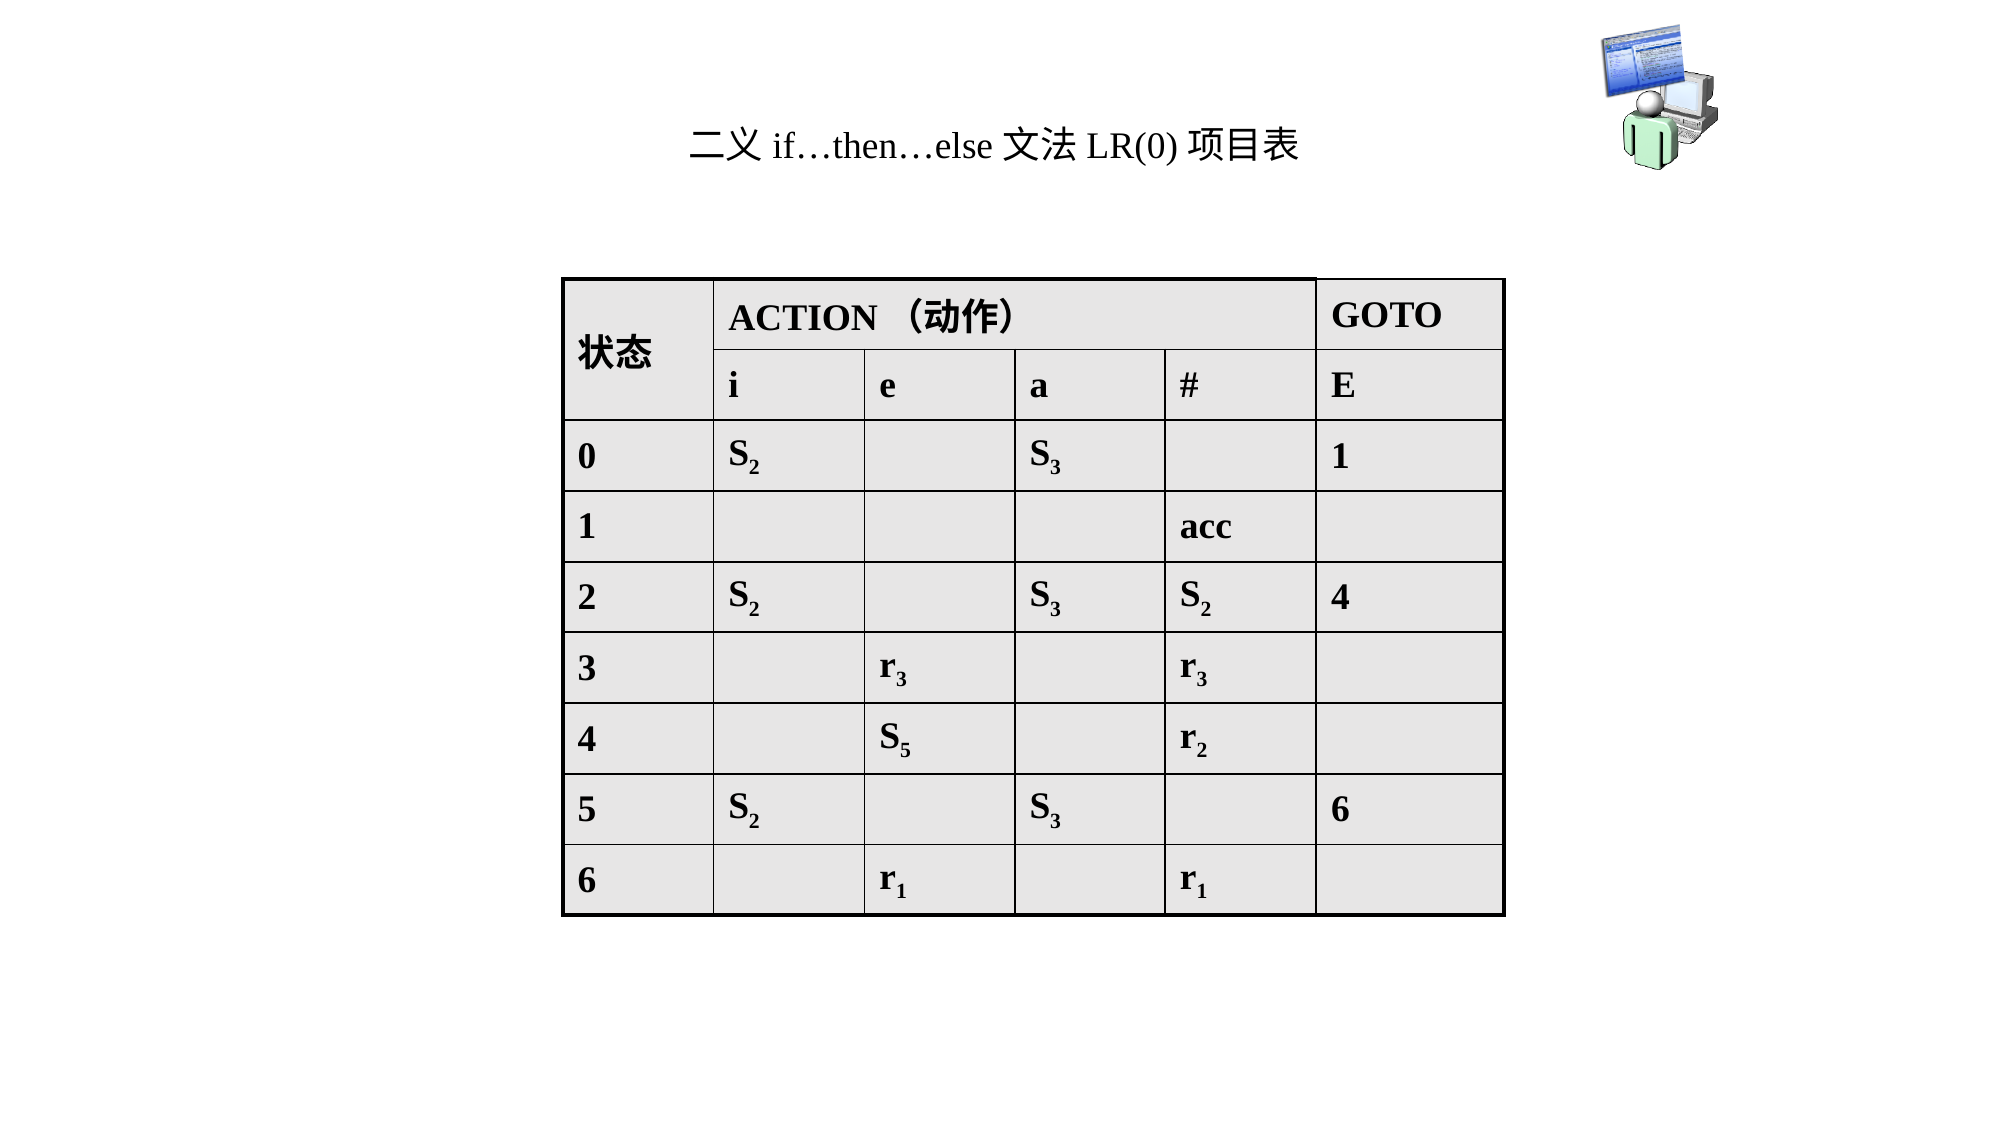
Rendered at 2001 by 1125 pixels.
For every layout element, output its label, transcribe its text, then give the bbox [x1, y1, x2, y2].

table_header ACTION（动作） [714, 281, 1315, 349]
table_cell r3 [865, 633, 1014, 702]
table_cell [1166, 421, 1315, 490]
table_cell S2 [714, 563, 864, 631]
table_cell r3 [1166, 633, 1315, 702]
table_cell [1317, 633, 1502, 702]
table_cell 3 [565, 633, 713, 702]
table_header 状态 [565, 281, 713, 419]
table_cell S3 [1016, 421, 1164, 490]
table_cell S2 [714, 775, 864, 844]
table_cell 1 [1317, 421, 1502, 490]
table_cell 4 [565, 704, 713, 773]
table_cell E [1317, 350, 1502, 419]
table_cell S3 [1016, 563, 1164, 631]
table_cell a [1016, 350, 1164, 419]
table_cell 4 [1317, 563, 1502, 631]
table_cell e [865, 350, 1014, 419]
table_cell [1016, 633, 1164, 702]
table_cell [865, 421, 1014, 490]
table_cell [1317, 704, 1502, 773]
table_cell [714, 633, 864, 702]
table_cell 1 [565, 492, 713, 561]
table_cell acc [1166, 492, 1315, 561]
table_cell r2 [1166, 704, 1315, 773]
table_cell S2 [1166, 563, 1315, 631]
table_header GOTO [1317, 280, 1502, 349]
table_cell i [714, 350, 864, 419]
text_box 二义if…then…else文法LR(0)项目表 [574, 113, 1414, 174]
table_cell S5 [865, 704, 1014, 773]
table_cell [1166, 775, 1315, 844]
table_cell [865, 775, 1014, 844]
table_cell [1317, 845, 1502, 913]
table_cell 6 [565, 845, 713, 913]
table_cell [1016, 492, 1164, 561]
table_cell [865, 492, 1014, 561]
table_cell [714, 704, 864, 773]
table_cell 0 [565, 421, 713, 490]
table_cell S3 [1016, 775, 1164, 844]
table_cell r1 [865, 845, 1014, 913]
table_cell 2 [565, 563, 713, 631]
table_cell # [1166, 350, 1315, 419]
table_cell 6 [1317, 775, 1502, 844]
table_cell [865, 563, 1014, 631]
table_cell r1 [1166, 845, 1315, 913]
table_cell [714, 492, 864, 561]
table_cell [1016, 845, 1164, 913]
table_cell [1317, 492, 1502, 561]
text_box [1599, 24, 1718, 170]
table_cell [714, 845, 864, 913]
table_cell S2 [714, 421, 864, 490]
table_cell 5 [565, 775, 713, 844]
table_cell [1016, 704, 1164, 773]
